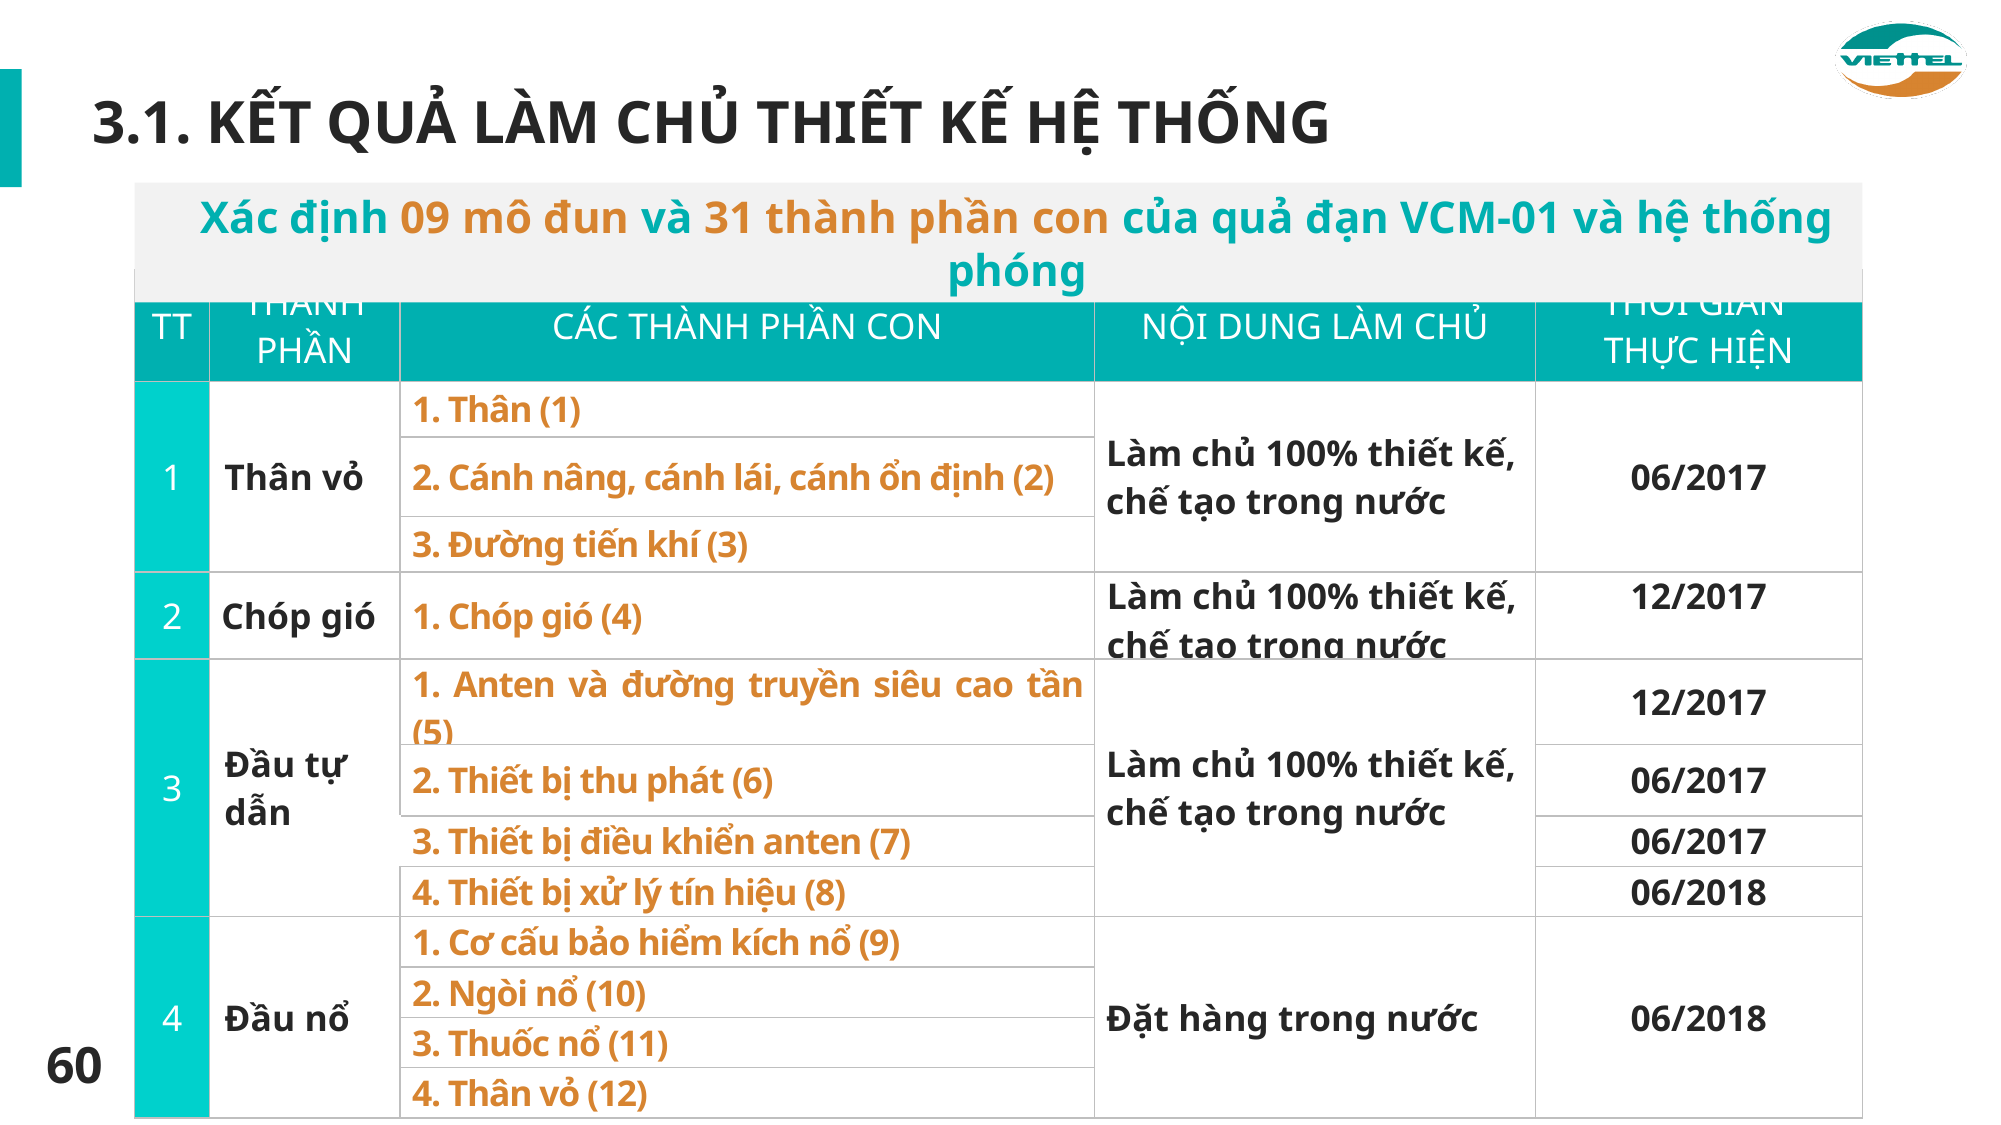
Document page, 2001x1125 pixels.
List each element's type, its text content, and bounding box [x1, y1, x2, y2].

table_header THÀNH PHẦN [210, 303, 399, 381]
table_header THỜI GIAN THỰC HIỆN [1536, 303, 1862, 381]
table_cell 06/2018 [1536, 867, 1862, 916]
table_cell Đầu tự dẫn [210, 660, 399, 916]
table_cell 3. Đường tiến khí (3) [401, 517, 1094, 571]
table_cell 2. Cánh nâng, cánh lái, cánh ổn định (2) [401, 438, 1094, 516]
table_cell Đặt hàng trong nước [1095, 917, 1535, 1117]
table_cell 2 [135, 573, 209, 658]
table_cell 06/2017 [1536, 745, 1862, 815]
table_cell 1. Anten và đường truyền siêu cao tần (5) [401, 660, 1094, 744]
table_cell 1. Chóp gió (4) [401, 573, 1094, 658]
table_cell 3. Thiết bị điều khiển anten (7) [401, 817, 1094, 866]
table_cell Làm chủ 100% thiết kế, chế tạo trong nước [1095, 573, 1535, 658]
table_cell Đầu nổ [210, 917, 399, 1117]
picture [1835, 21, 1967, 99]
table_cell Làm chủ 100% thiết kế, chế tạo trong nước [1095, 660, 1535, 916]
table_cell 1 [135, 382, 209, 571]
table_cell 06/2017 [1536, 382, 1862, 571]
table_cell 2. Thiết bị thu phát (6) [401, 745, 1094, 815]
table_cell Làm chủ 100% thiết kế, chế tạo trong nước [1095, 382, 1535, 571]
table_cell 4. Thân vỏ (12) [401, 1068, 1094, 1117]
table_cell 12/2017 [1536, 573, 1862, 658]
table_cell 3. Thuốc nổ (11) [401, 1018, 1094, 1067]
table_cell 1. Thân (1) [401, 382, 1094, 436]
table_cell 12/2017 [1536, 660, 1862, 744]
table_cell 06/2018 [1536, 917, 1862, 1117]
table_cell 3 [135, 660, 209, 916]
table_header TT [135, 303, 209, 381]
table_cell 2. Ngòi nổ (10) [401, 968, 1094, 1017]
table_header NỘI DUNG LÀM CHỦ [1095, 303, 1535, 381]
table_cell Thân vỏ [210, 382, 399, 571]
table_cell 4 [135, 917, 209, 1117]
table_cell 1. Cơ cấu bảo hiểm kích nổ (9) [401, 917, 1094, 966]
table_cell 4. Thiết bị xử lý tín hiệu (8) [401, 867, 1094, 916]
table_cell Chóp gió [210, 573, 399, 658]
text_box [0, 68, 23, 188]
table_cell 06/2017 [1536, 817, 1862, 866]
text_box Xác định 09 mô đun và 31 thành phần con của quả đạn VCM-01 và hệ thống phóng [134, 182, 1863, 303]
table_header CÁC THÀNH PHẦN CON [401, 303, 1094, 381]
text_box 3.1. KẾT QUẢ LÀM CHỦ THIẾT KẾ HỆ THỐNG [77, 77, 1775, 163]
text_box 60 [22, 1025, 127, 1101]
